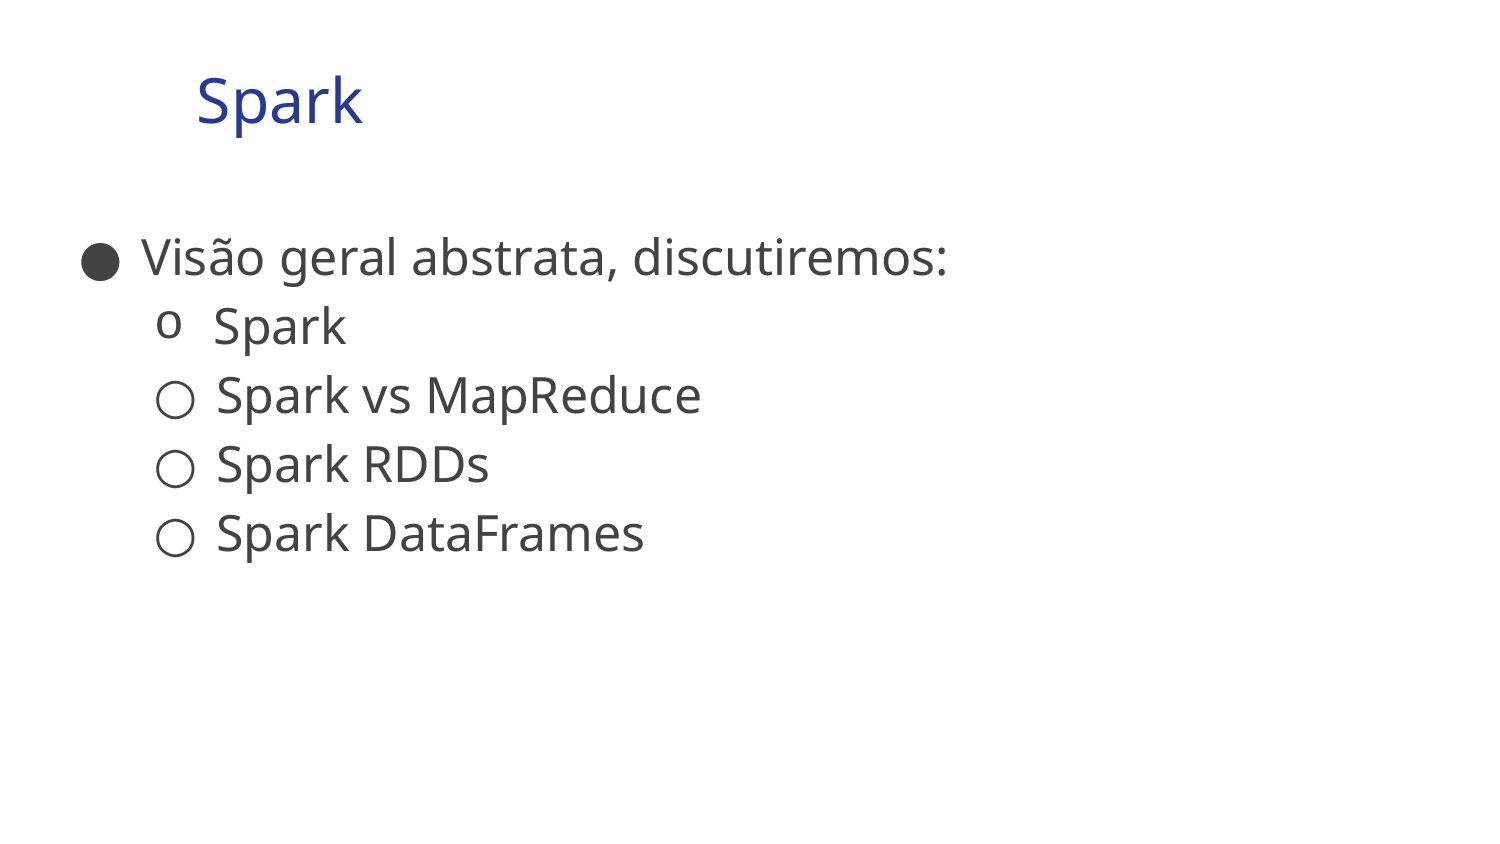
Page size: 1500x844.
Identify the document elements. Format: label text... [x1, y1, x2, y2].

text_box [170, 34, 1330, 157]
text_box Spark [181, 45, 1500, 146]
text_box Visão geral abstrata, discutiremos: Spark Spark vs MapReduce Spark RDDs Spark DataFrames [51, 201, 1449, 750]
